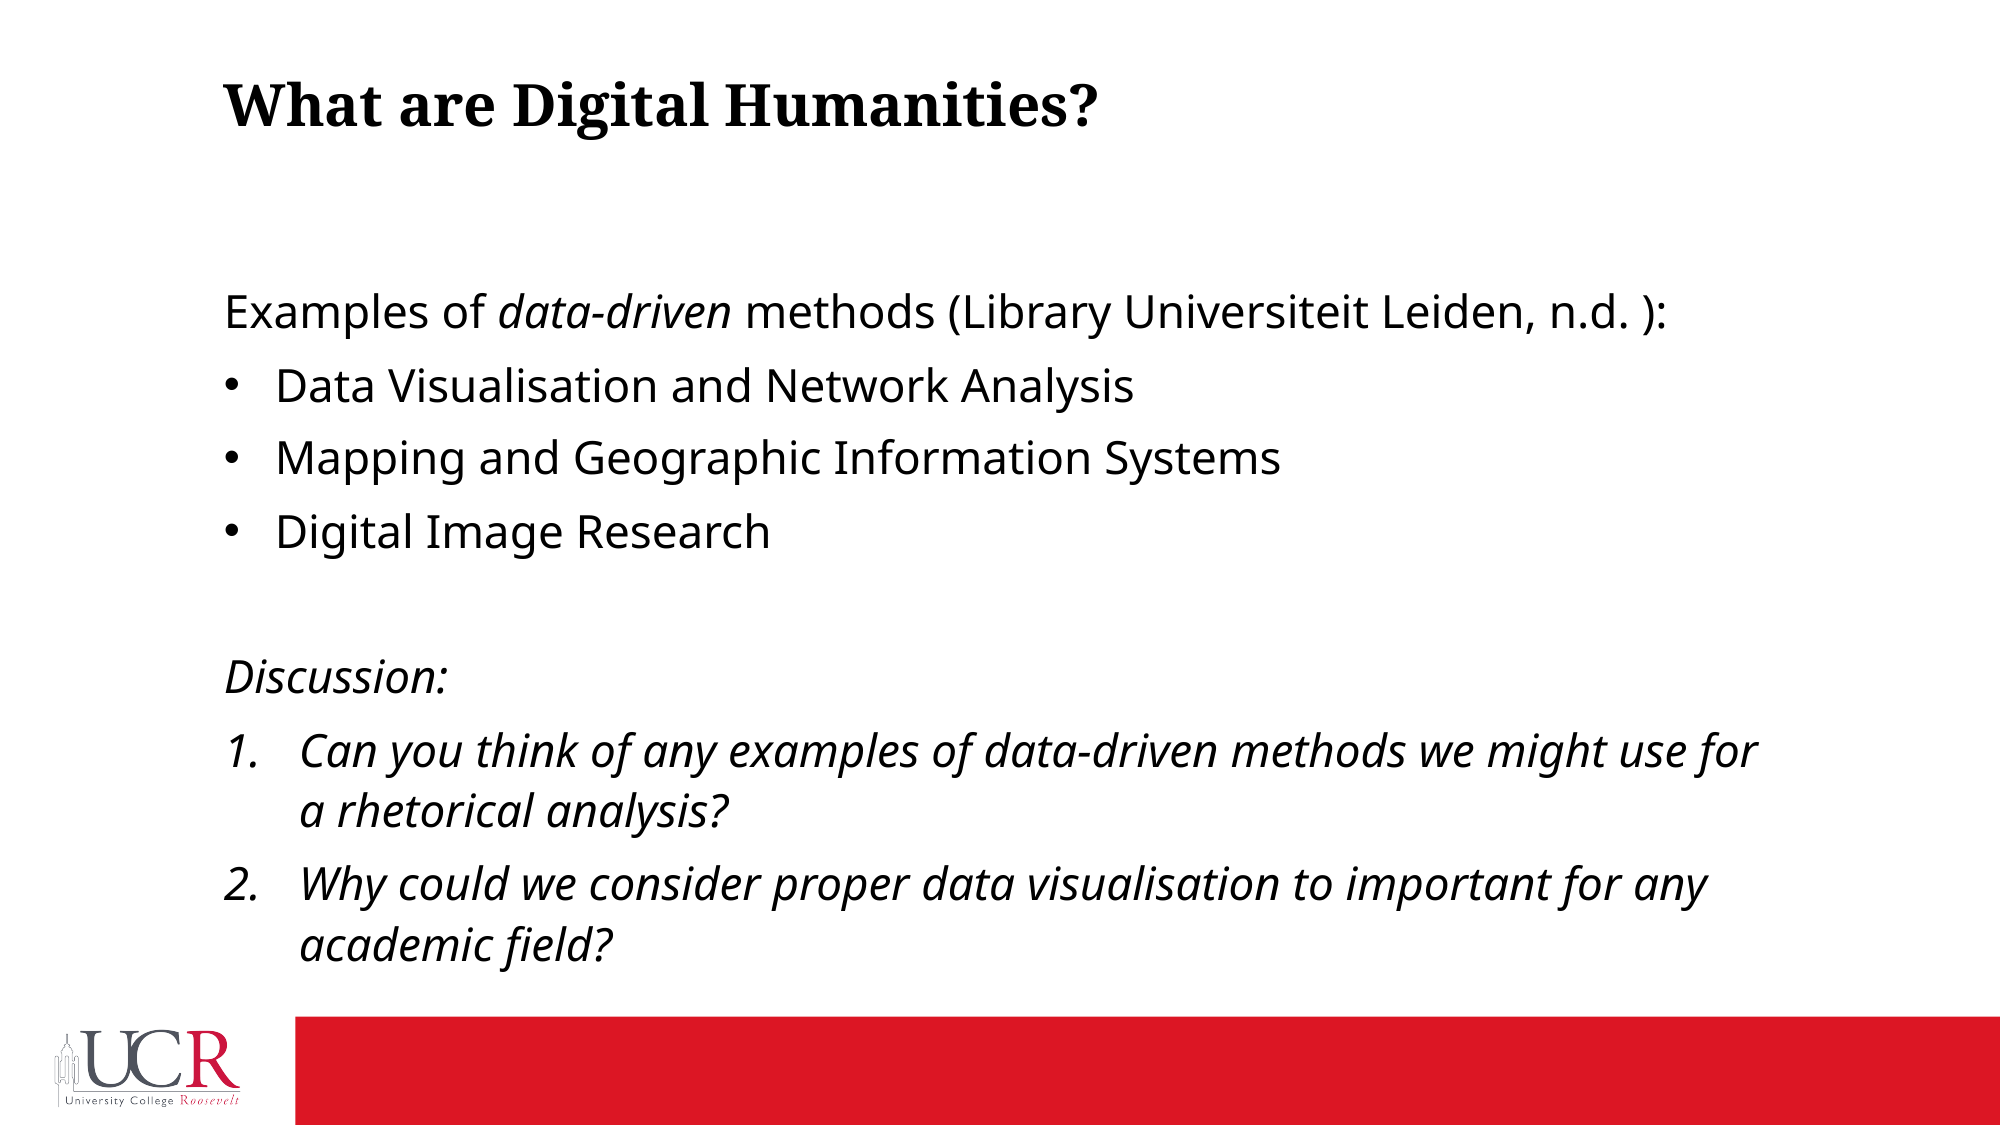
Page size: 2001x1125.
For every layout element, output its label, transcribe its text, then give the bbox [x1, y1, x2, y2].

title What are Digital Humanities? [209, 60, 1791, 224]
picture [35, 1012, 260, 1125]
list Examples of data-driven methods (Library Universiteit Leiden, n.d. ): Data Visualisation and Network Analysis Mapping and Geographic Information Systems Digital Image Research Discussion: Can you think of any examples of data-driven methods we might use for a rhetorical analysis? Why could we consider proper data visualisation to important for any academic field? [209, 270, 1791, 967]
